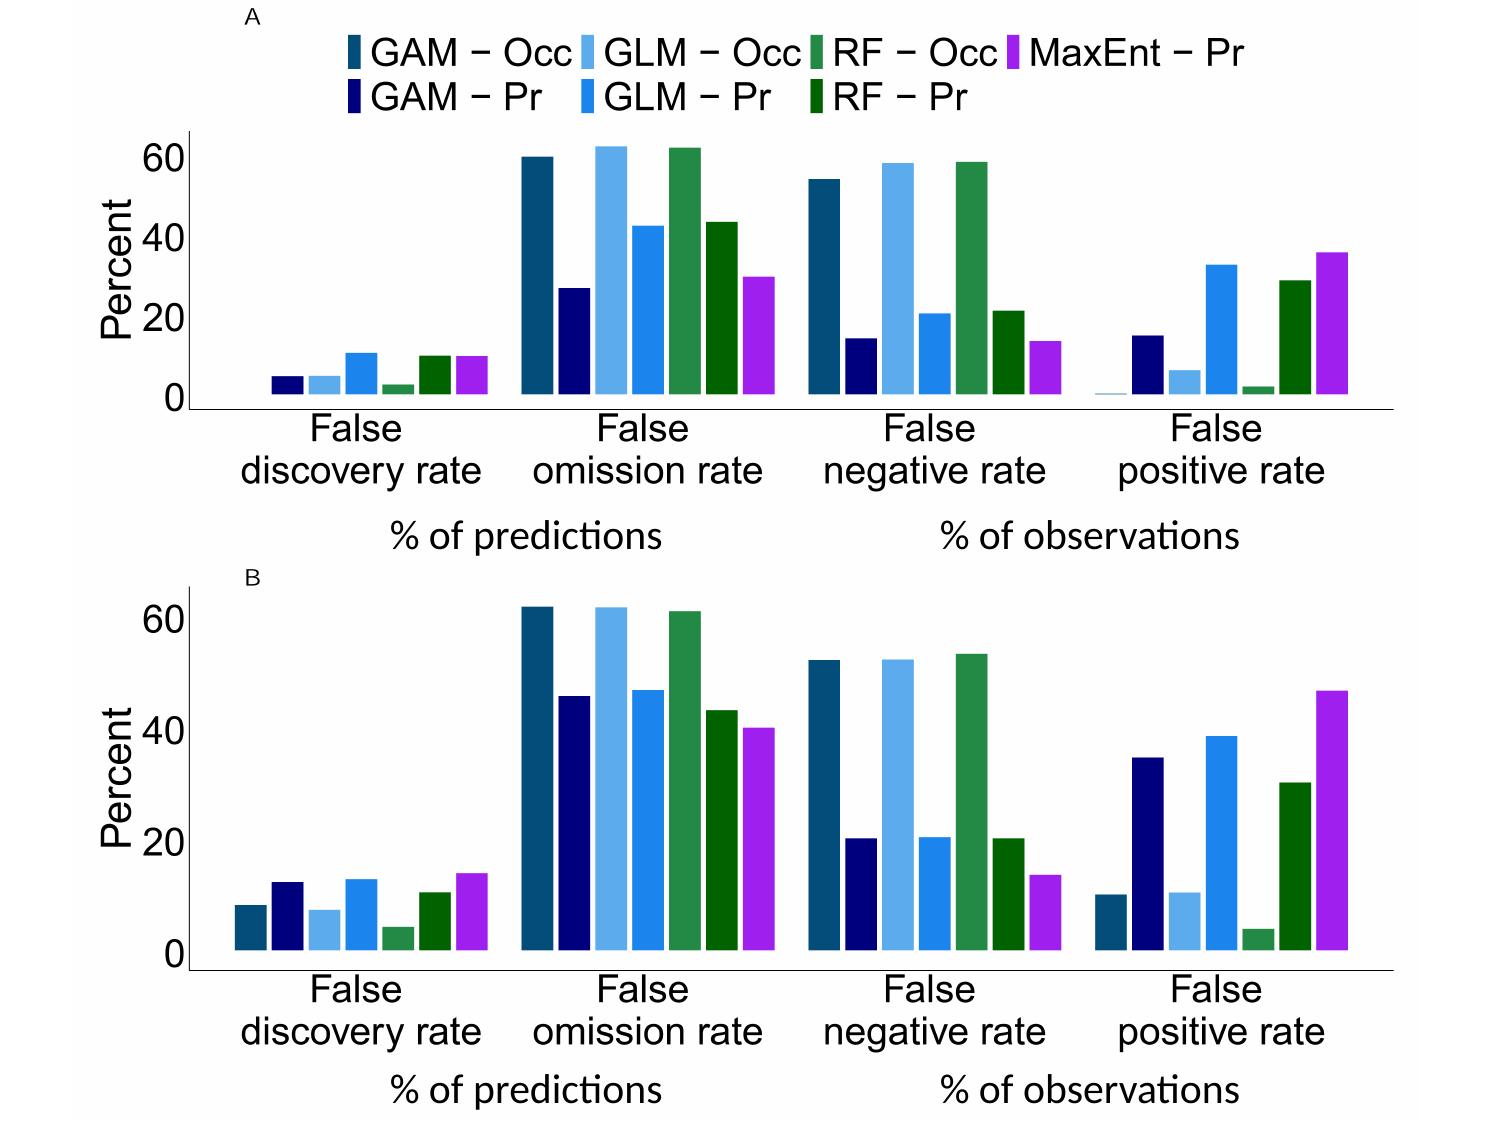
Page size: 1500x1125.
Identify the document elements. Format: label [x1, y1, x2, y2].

text_box [74, 0, 1420, 1122]
